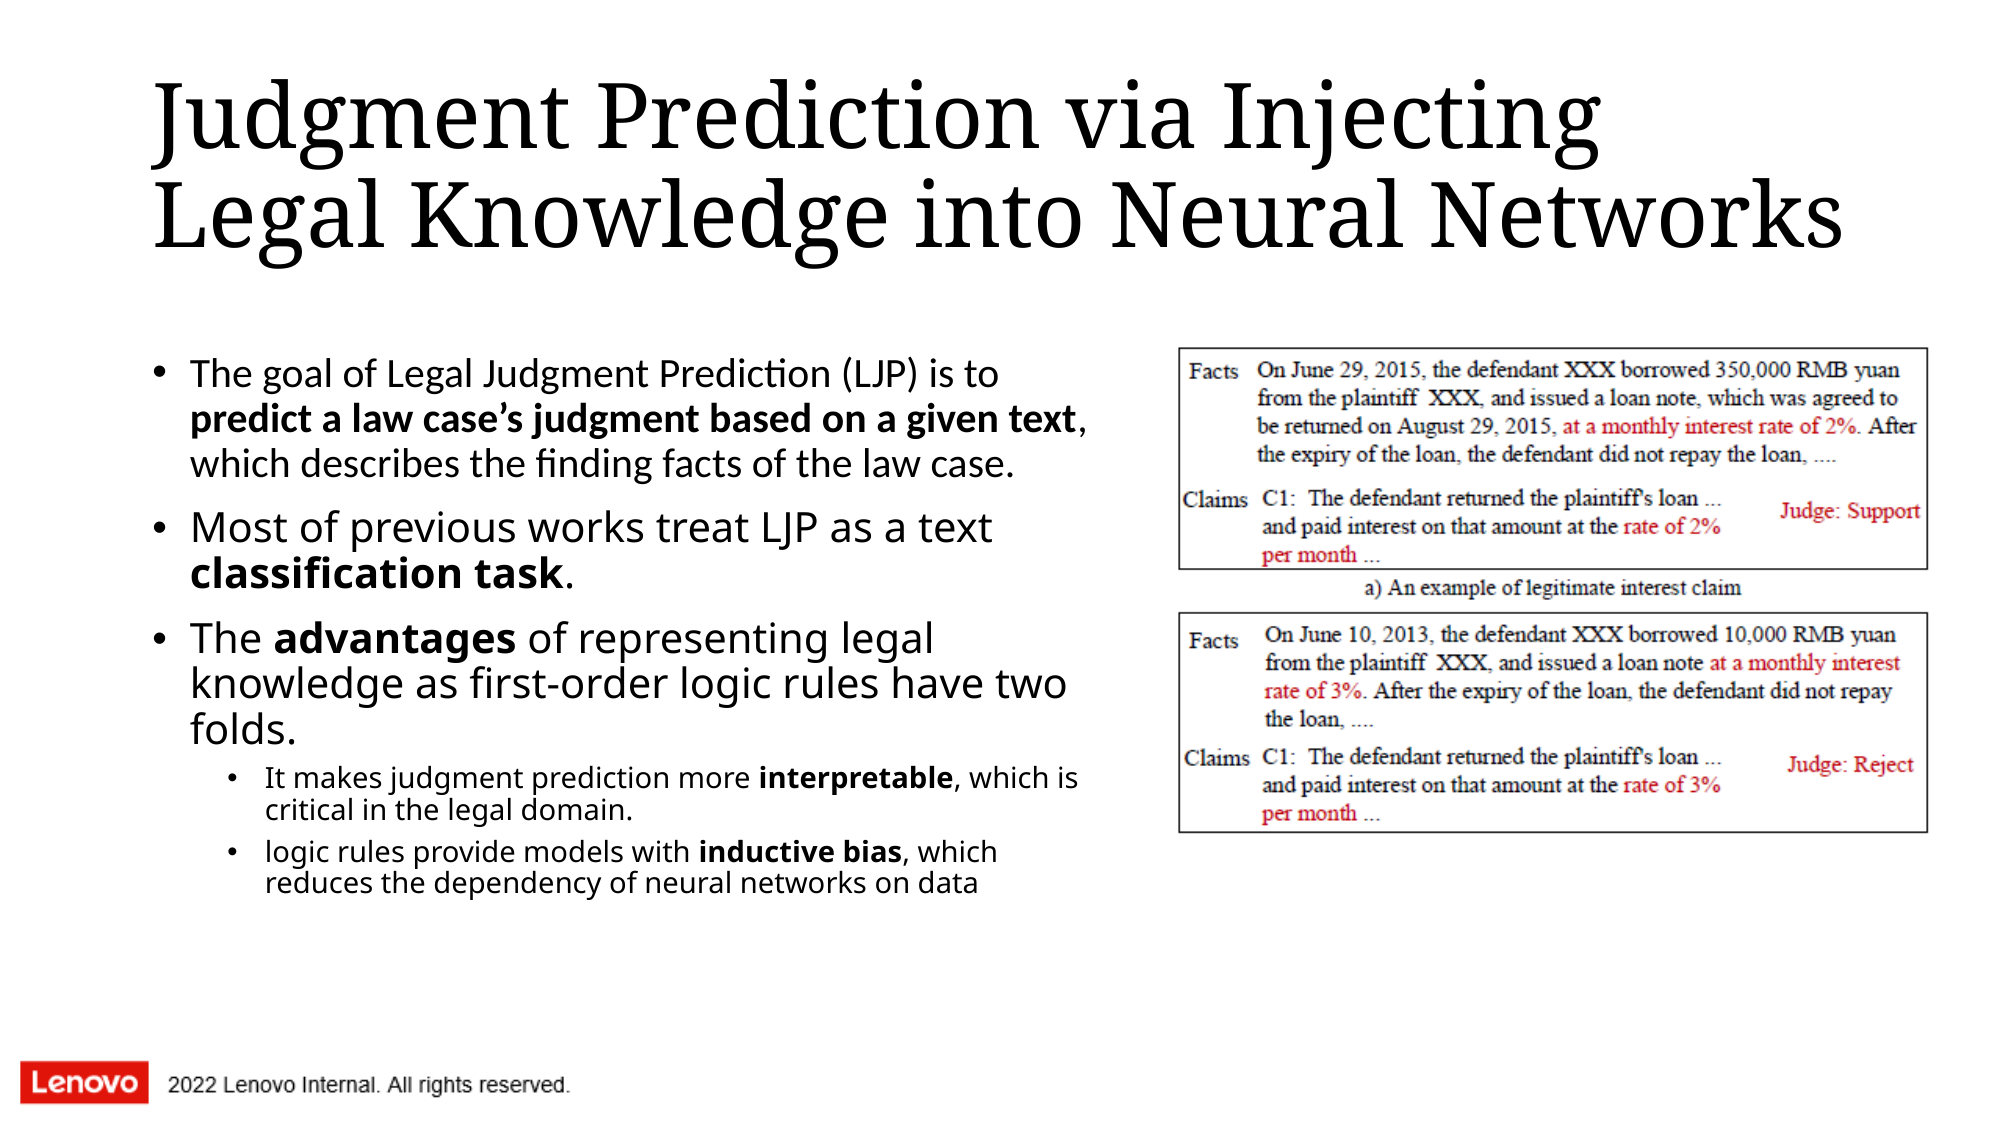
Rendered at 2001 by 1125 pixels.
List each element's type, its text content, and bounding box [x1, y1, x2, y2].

picture [1174, 343, 1933, 838]
title Judgment Prediction via Injecting Legal Knowledge into Neural Networks [137, 59, 1863, 278]
list The goal of Legal Judgment Prediction (LJP) is to predict a law case’s judgment based on a given text, which describes the finding facts of the law case. Most of previous works treat LJP as a text classification task. The advantages of representing legal knowledge as first-order logic rules have two folds. It makes judgment prediction more interpretable, which is critical in the legal domain. logic rules provide models with inductive bias, which reduces the dependency of neural networks on data [137, 343, 1127, 955]
picture [19, 1055, 578, 1110]
